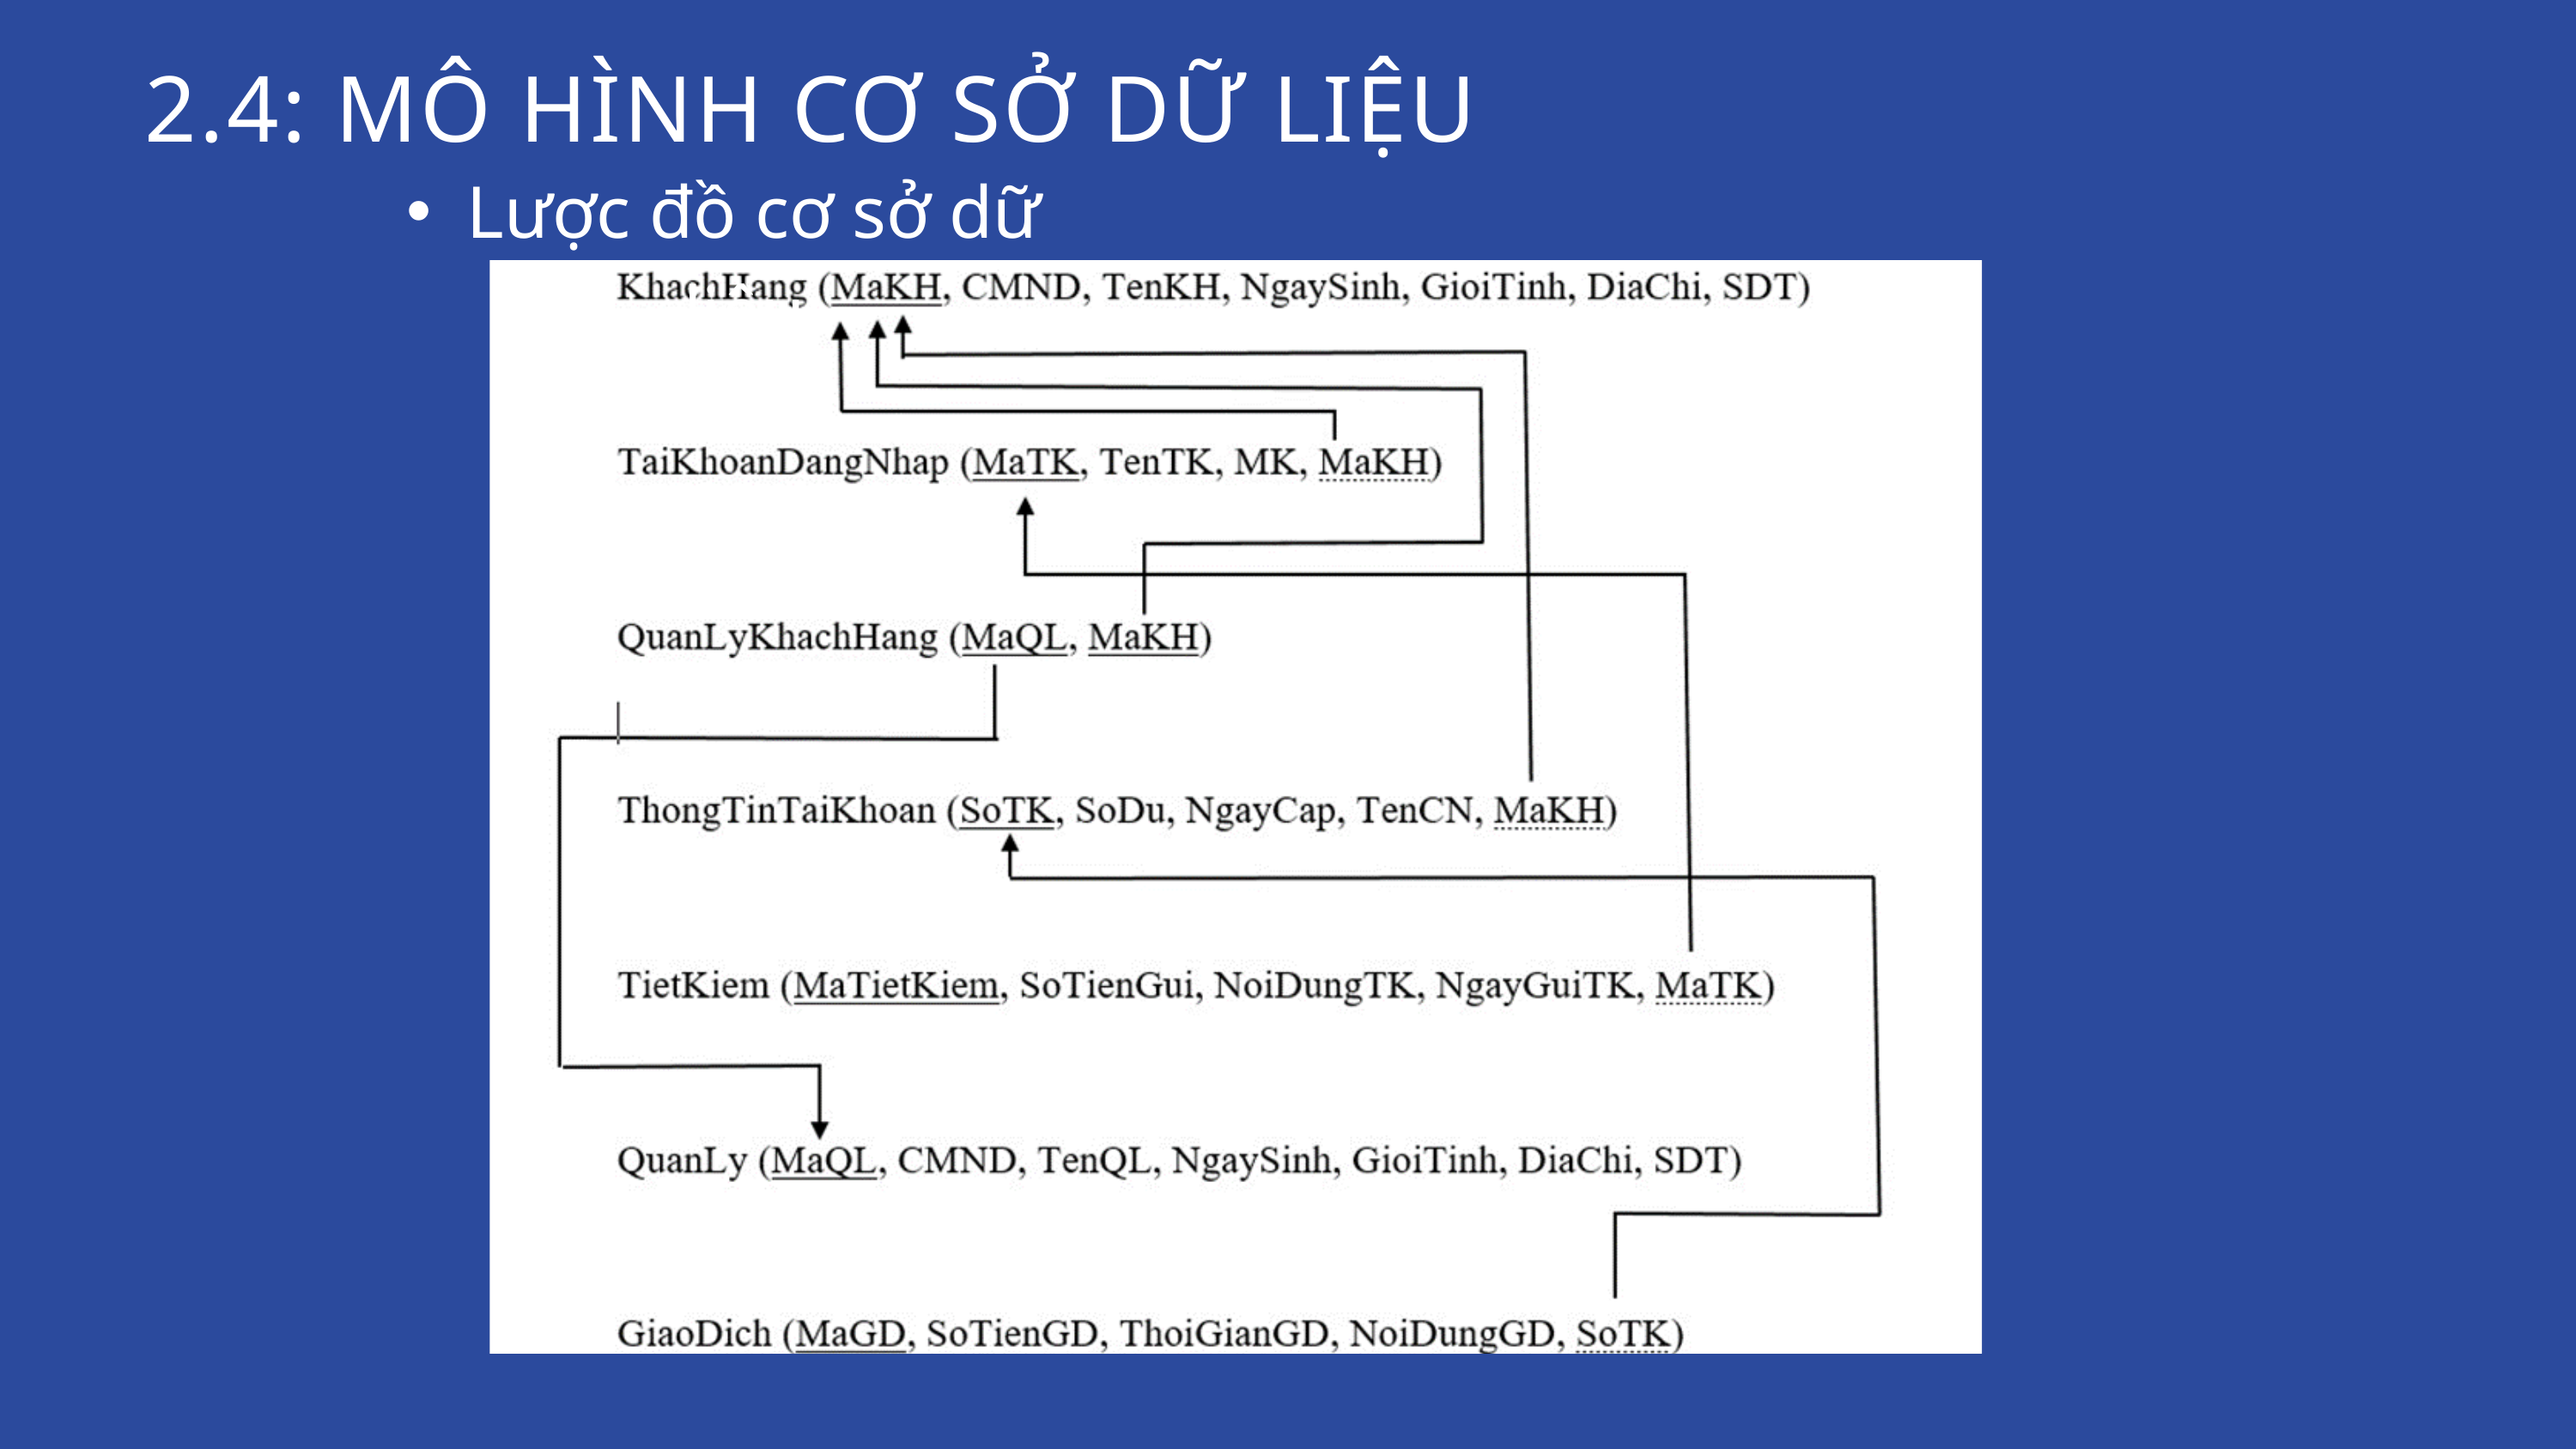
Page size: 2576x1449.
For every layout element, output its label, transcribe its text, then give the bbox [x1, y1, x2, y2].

text_box 2.4: MÔ HÌNH CƠ SỞ DỮ LIỆU [144, 23, 1523, 161]
text_box Lược đồ cơ sở dữ liệu: [283, 152, 1104, 354]
picture [489, 260, 1983, 1354]
